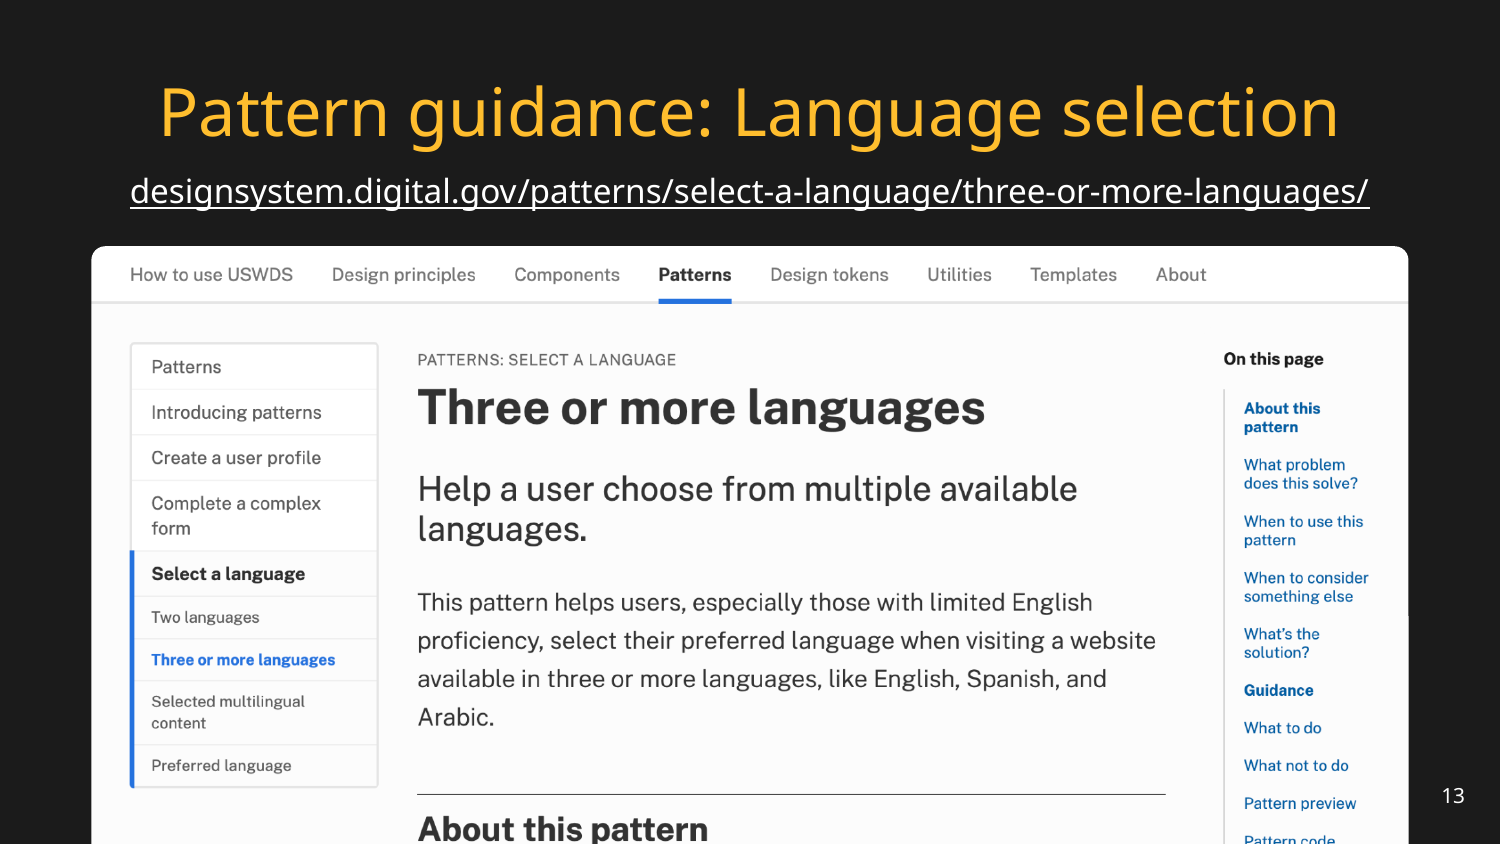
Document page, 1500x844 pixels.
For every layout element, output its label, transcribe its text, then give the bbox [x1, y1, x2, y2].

slide_number 13 [1414, 764, 1480, 830]
list designsystem.digital.gov/patterns/select-a-language/three-or-more-languages/ [0, 155, 1500, 235]
picture [91, 245, 1409, 844]
title Pattern guidance: Language selection [51, 54, 1449, 149]
